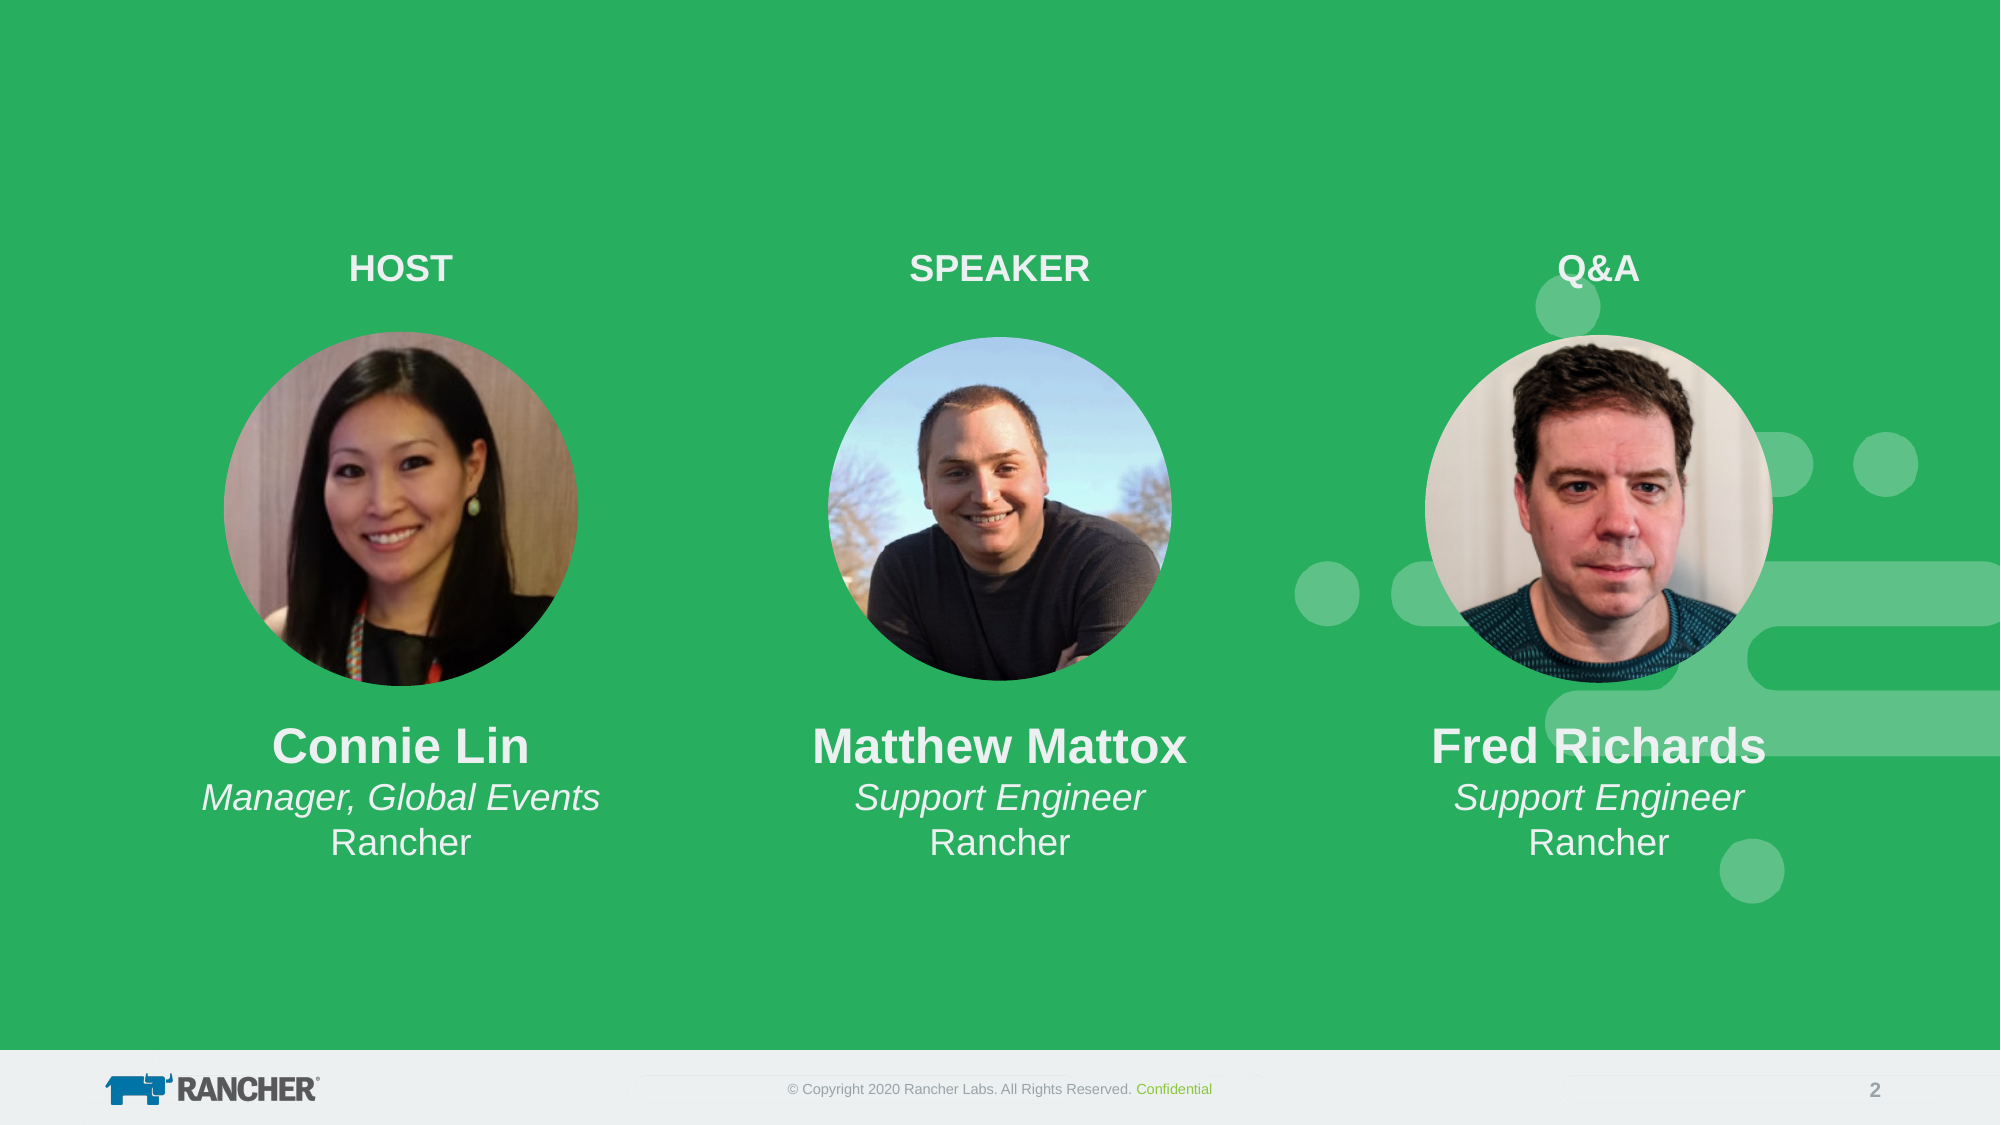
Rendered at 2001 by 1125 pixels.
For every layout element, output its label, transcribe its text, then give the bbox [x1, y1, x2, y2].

picture [828, 337, 1172, 681]
text_box Connie Lin Manager, Global Events Rancher [77, 705, 685, 871]
picture [105, 1073, 320, 1105]
text_box Fred Richards Support Engineer Rancher [1275, 705, 1923, 871]
picture [1424, 334, 1773, 683]
text_box SPEAKER [894, 236, 1106, 296]
picture [123, 1096, 147, 1105]
picture [223, 331, 579, 687]
text_box HOST [334, 236, 468, 296]
text_box Matthew Mattox Support Engineer Rancher [685, 705, 1275, 871]
text_box Q&A [1542, 236, 1656, 296]
picture [105, 1087, 110, 1105]
